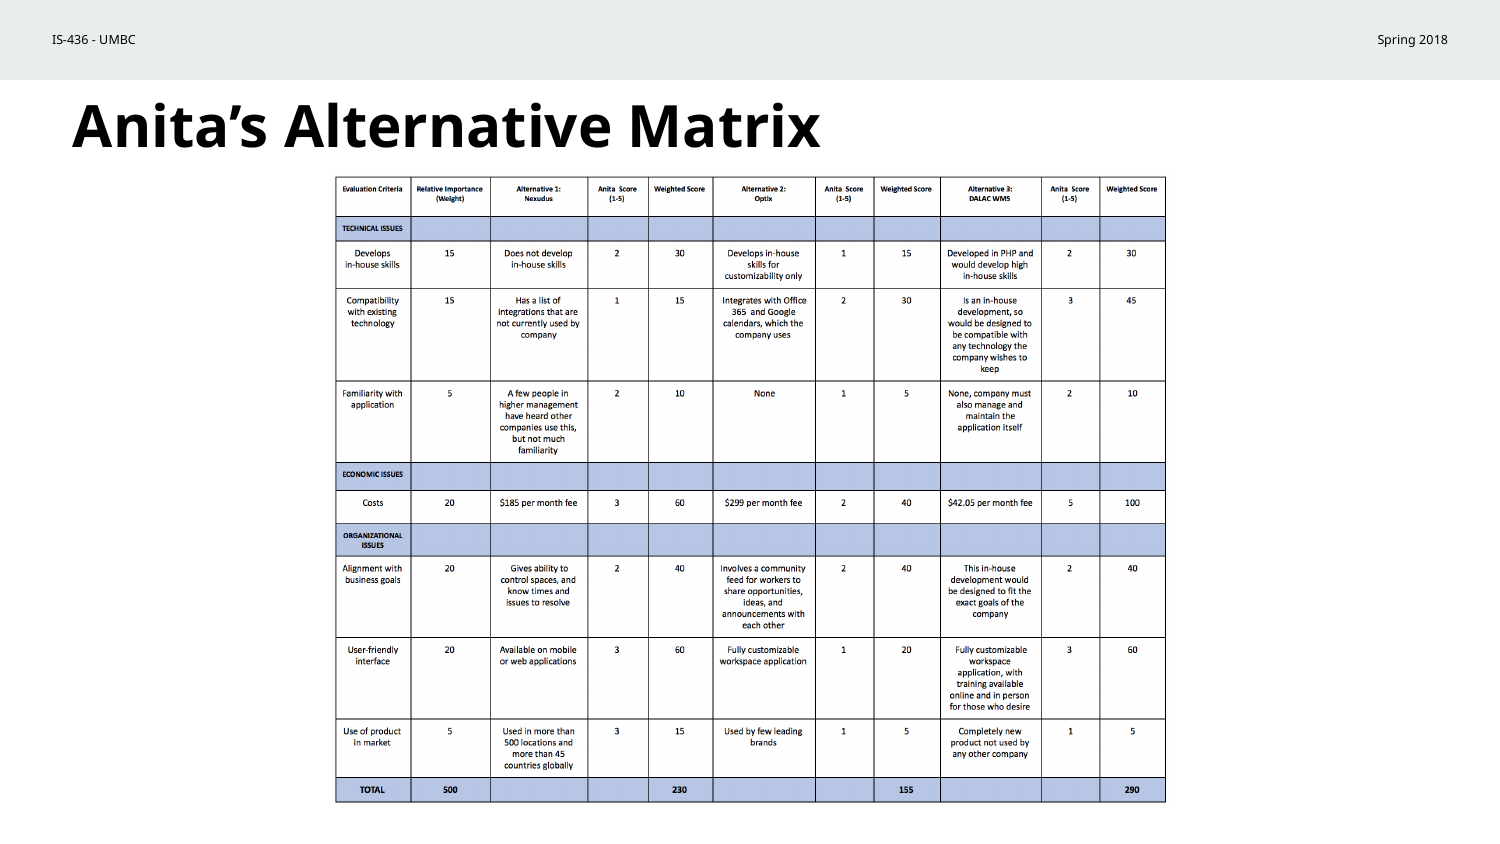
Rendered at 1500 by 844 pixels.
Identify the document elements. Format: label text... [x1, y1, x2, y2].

title Anita’s Alternative Matrix [57, 74, 1261, 156]
picture [329, 168, 1171, 808]
